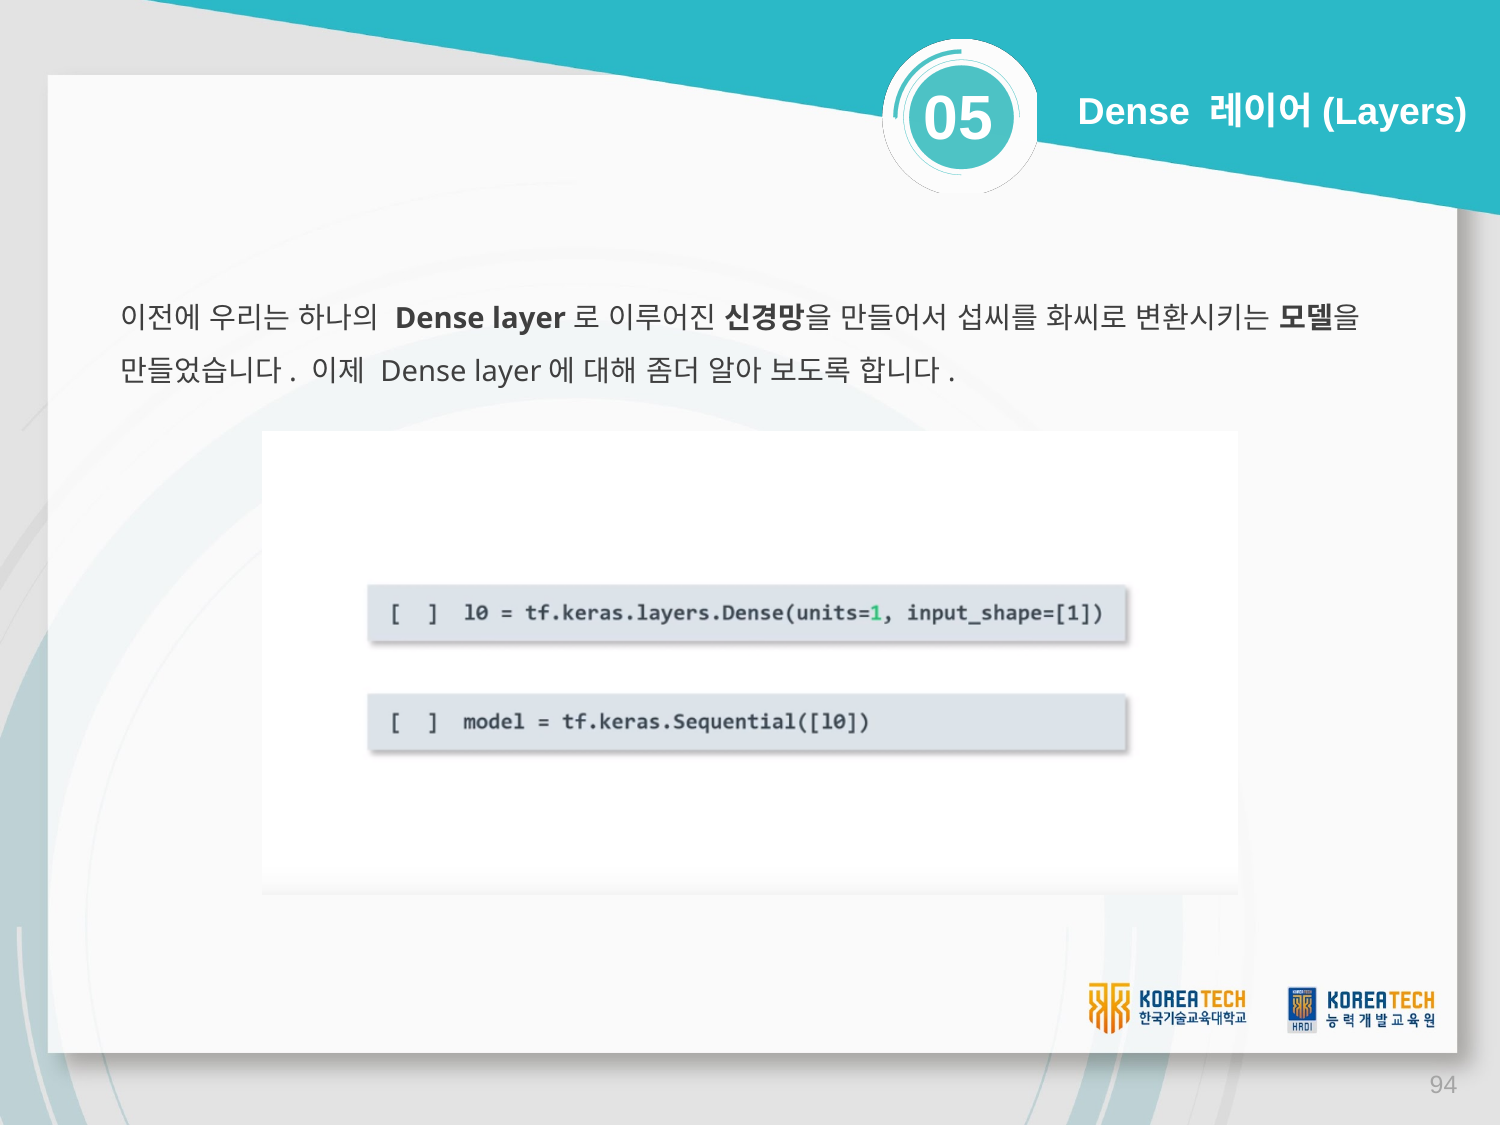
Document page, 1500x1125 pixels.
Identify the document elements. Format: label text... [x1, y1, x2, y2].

text_box Dense 레이어(Layers) [1061, 79, 1484, 150]
text_box 이전에 우리는 하나의 Dense layer로 이루어진 신경망을 만들어서 섭씨를 화씨로 변환시키는 모델을 만들었습니다. 이제 Dense layer에 대해 좀더 알아 보도록 합니다. [105, 234, 1395, 842]
picture [0, 0, 1500, 1125]
slide_number 94 [1225, 1053, 1473, 1114]
